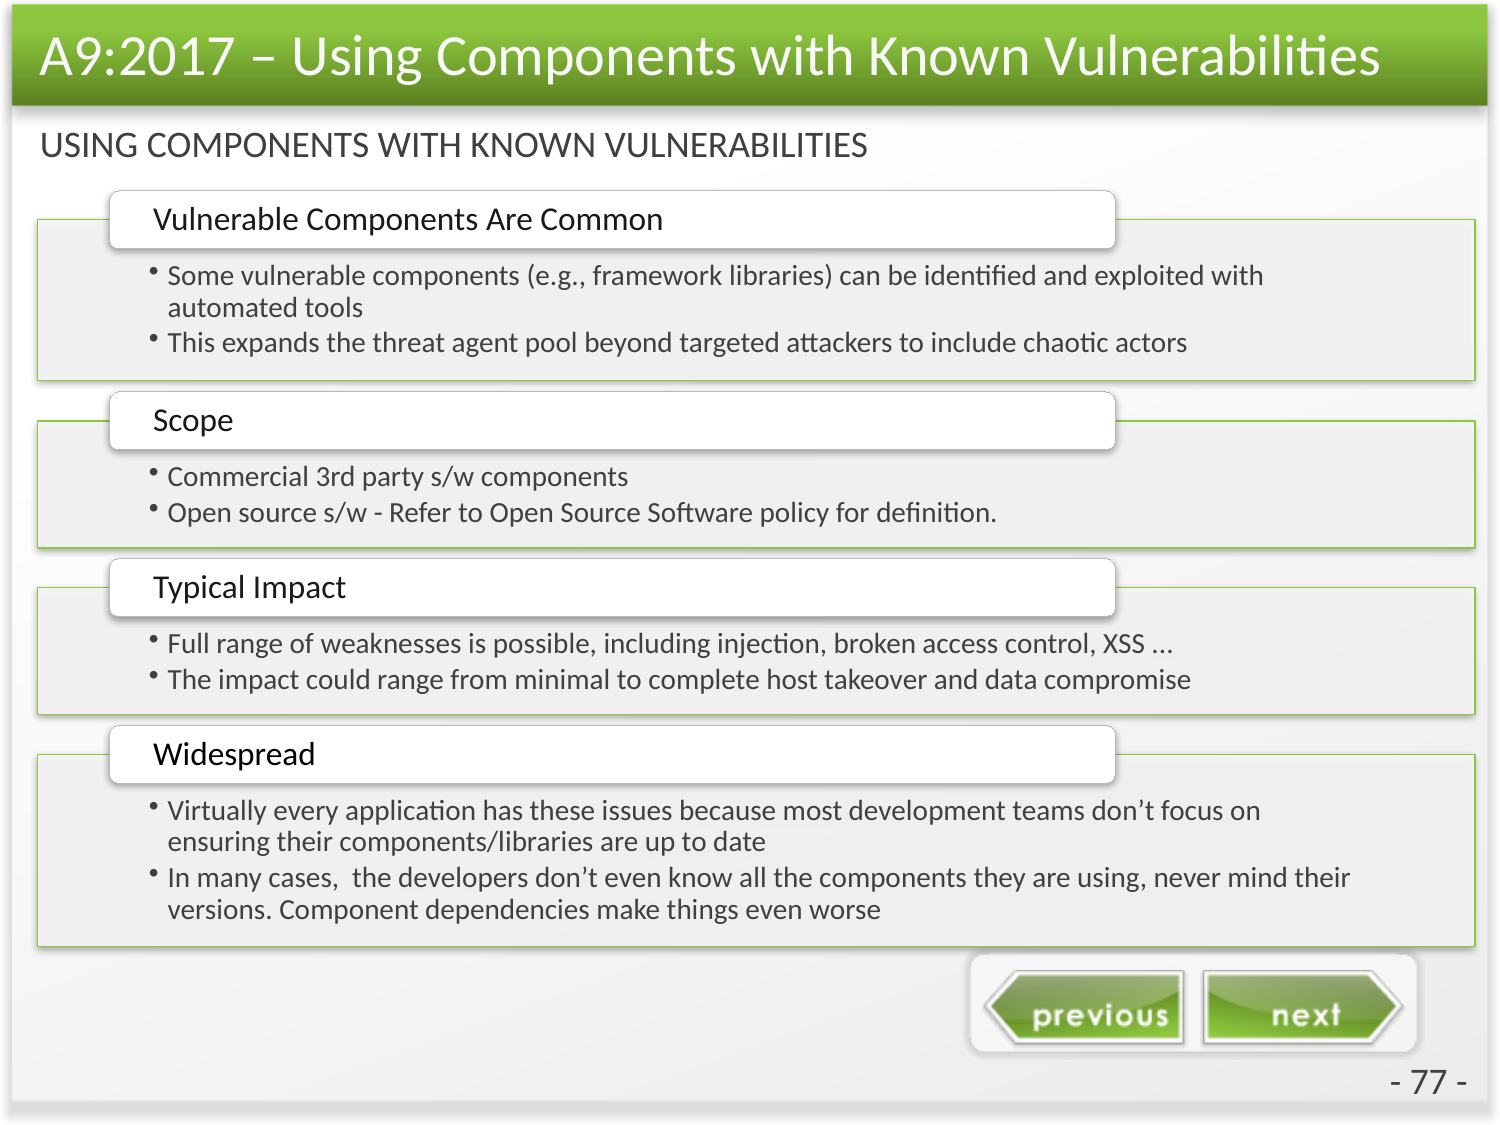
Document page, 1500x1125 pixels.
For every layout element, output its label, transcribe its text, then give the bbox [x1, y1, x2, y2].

slide_number - 77 - [1374, 1050, 1488, 1088]
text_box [37, 187, 1476, 951]
picture [0, 0, 1500, 1125]
list USING COMPONENTS WITH KNOWN VULNERABILITIES [24, 112, 1475, 175]
title A9:2017 – Using Components with Known Vulnerabilities [24, 10, 1475, 99]
